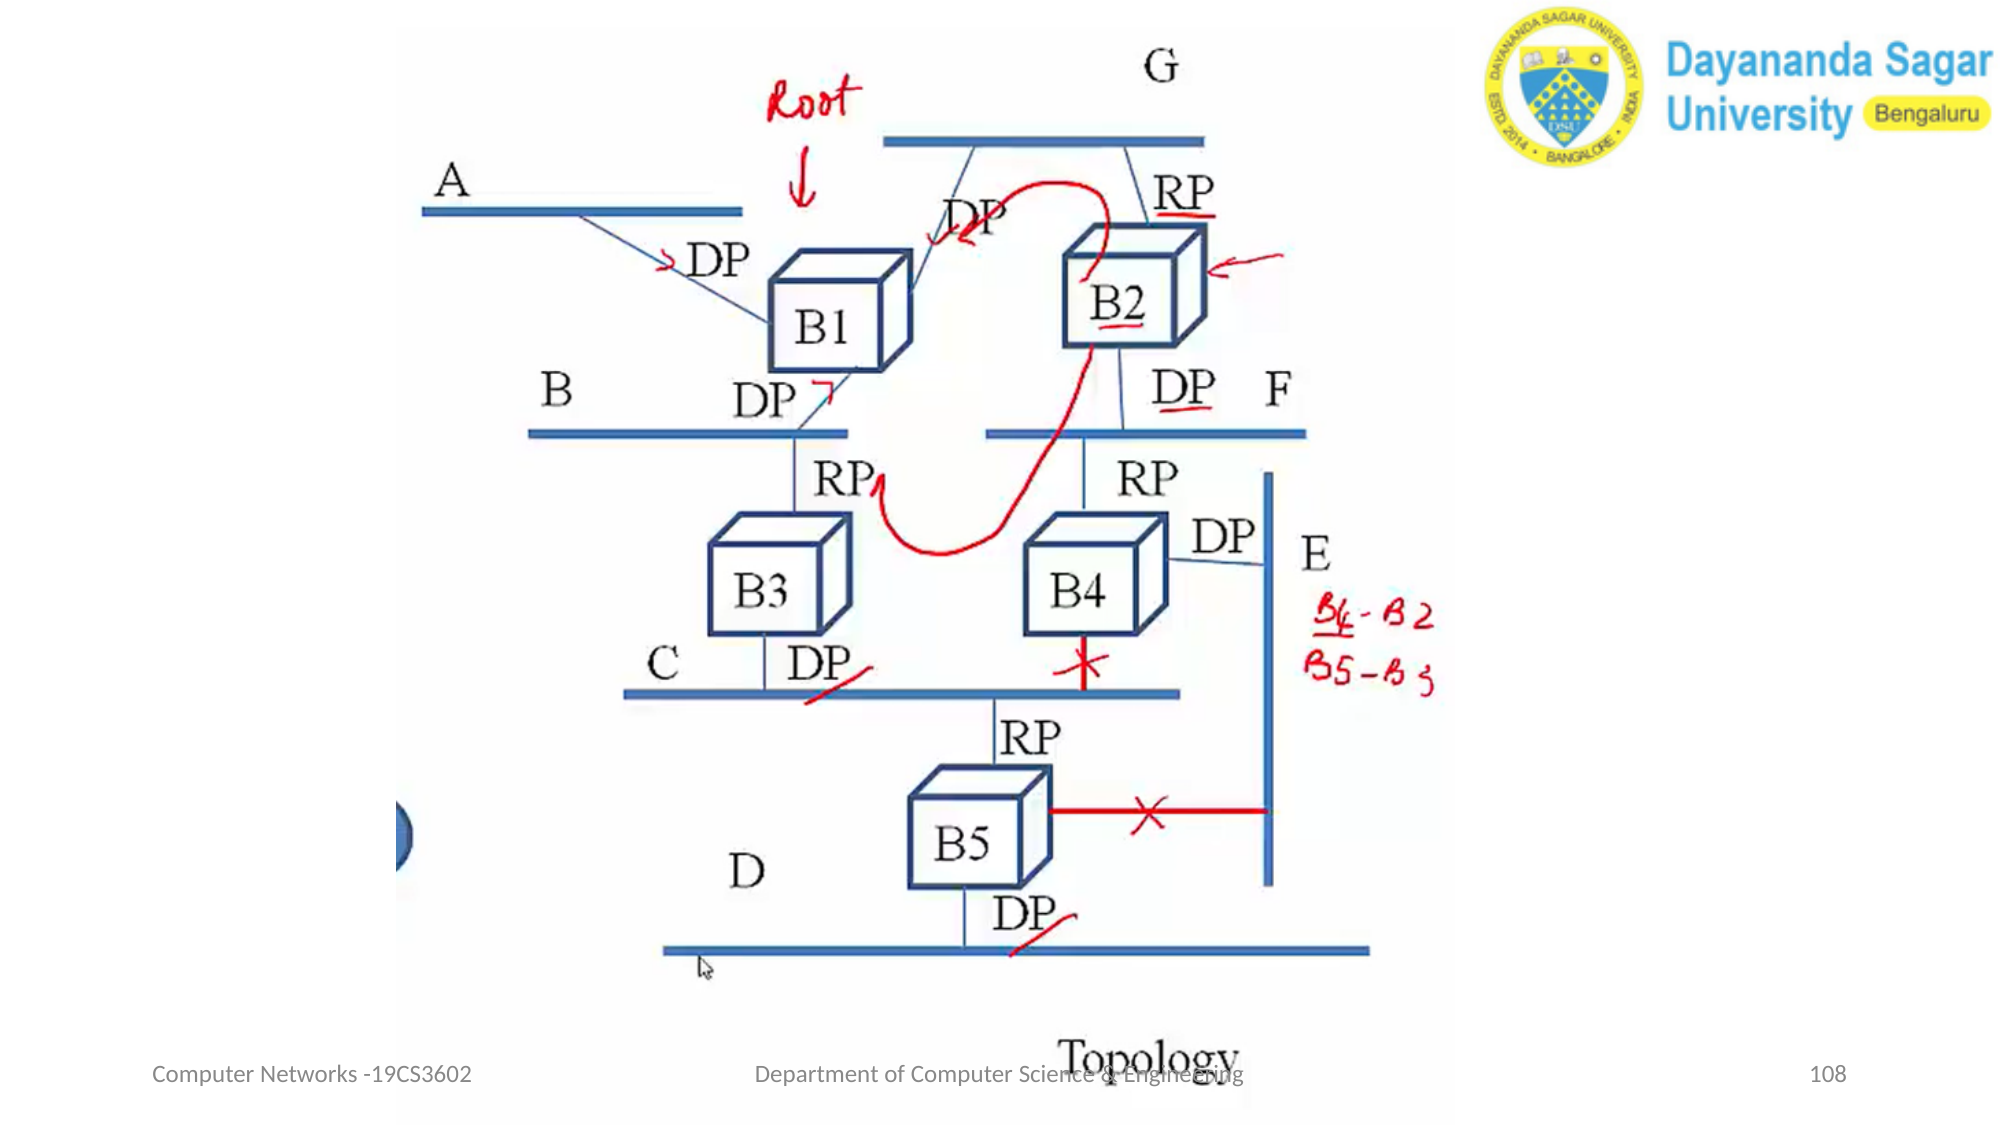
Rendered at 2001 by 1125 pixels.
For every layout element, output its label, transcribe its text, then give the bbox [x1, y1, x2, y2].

slide_number Computer Networks -19CS3602 [137, 1042, 391, 1103]
slide_number 12.‹#› [1479, 0, 2000, 175]
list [396, 27, 1455, 1125]
slide_number ‹#› [1459, 1042, 1863, 1103]
